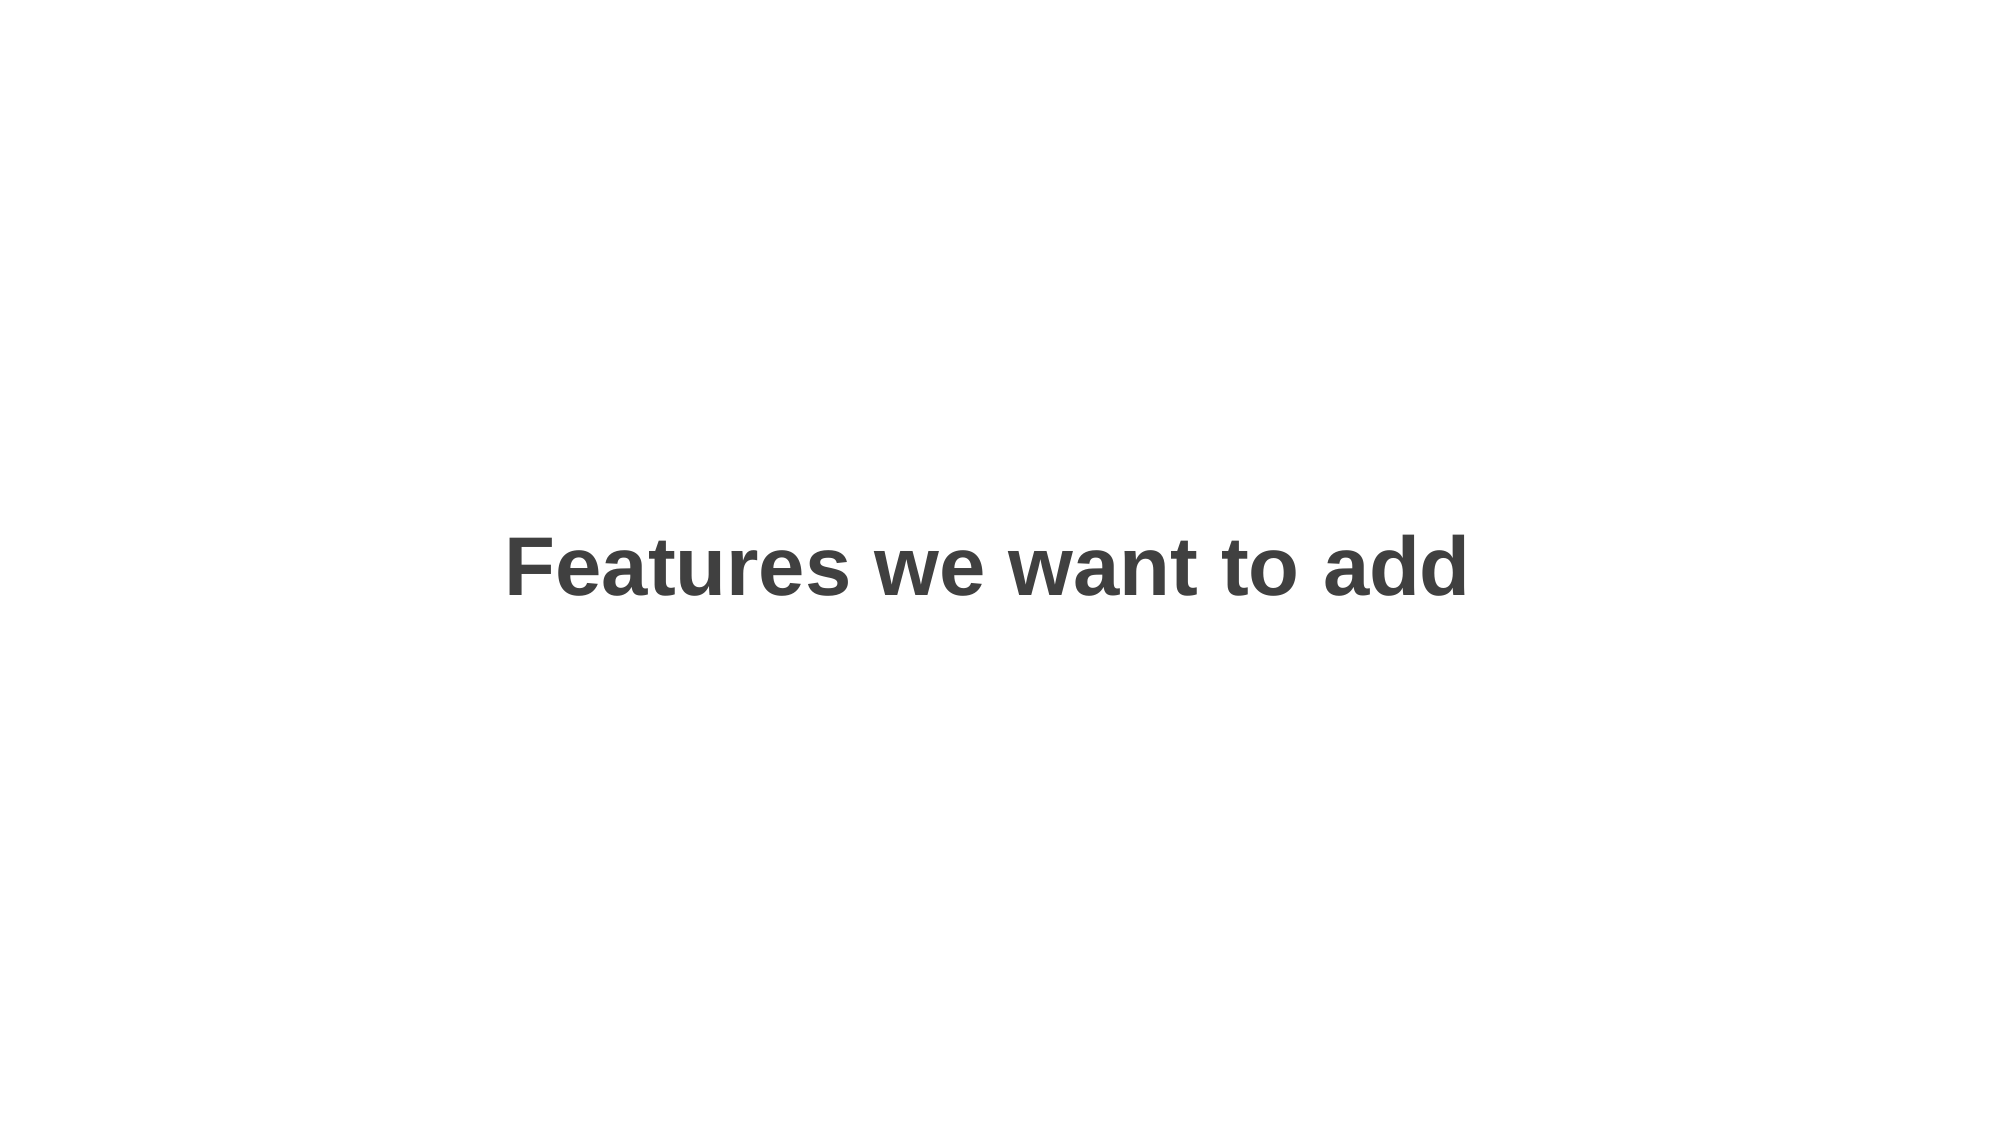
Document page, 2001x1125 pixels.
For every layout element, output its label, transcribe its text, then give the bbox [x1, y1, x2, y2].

text_box Features we want to add [289, 504, 1711, 620]
